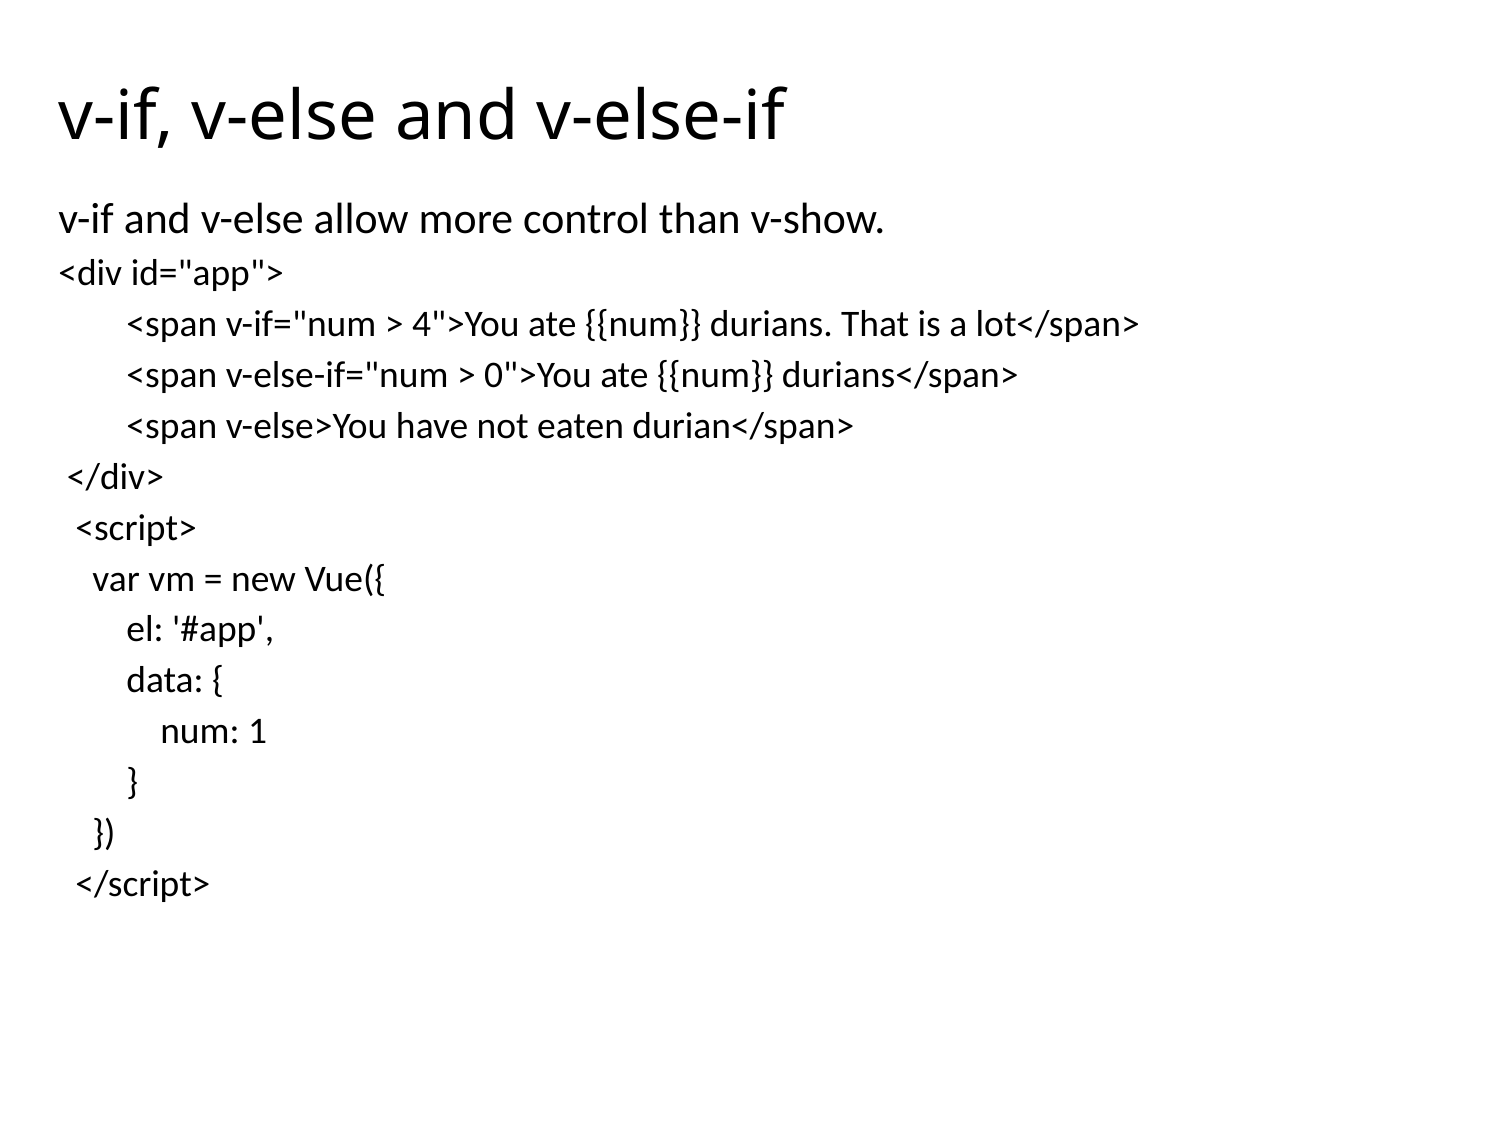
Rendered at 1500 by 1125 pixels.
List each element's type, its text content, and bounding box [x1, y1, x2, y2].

list v-if and v-else allow more control than v-show. <div id="app"> <span v-if="num > 4">You ate {{num}} durians. That is a lot</span> <span v-else-if="num > 0">You ate {{num}} durians</span> <span v-else>You have not eaten durian</span> </div> <script> var vm = new Vue({ el: '#app', data: { num: 1 } }) </script> [43, 188, 1500, 1069]
title v-if, v-else and v-else-if [43, 61, 1349, 174]
